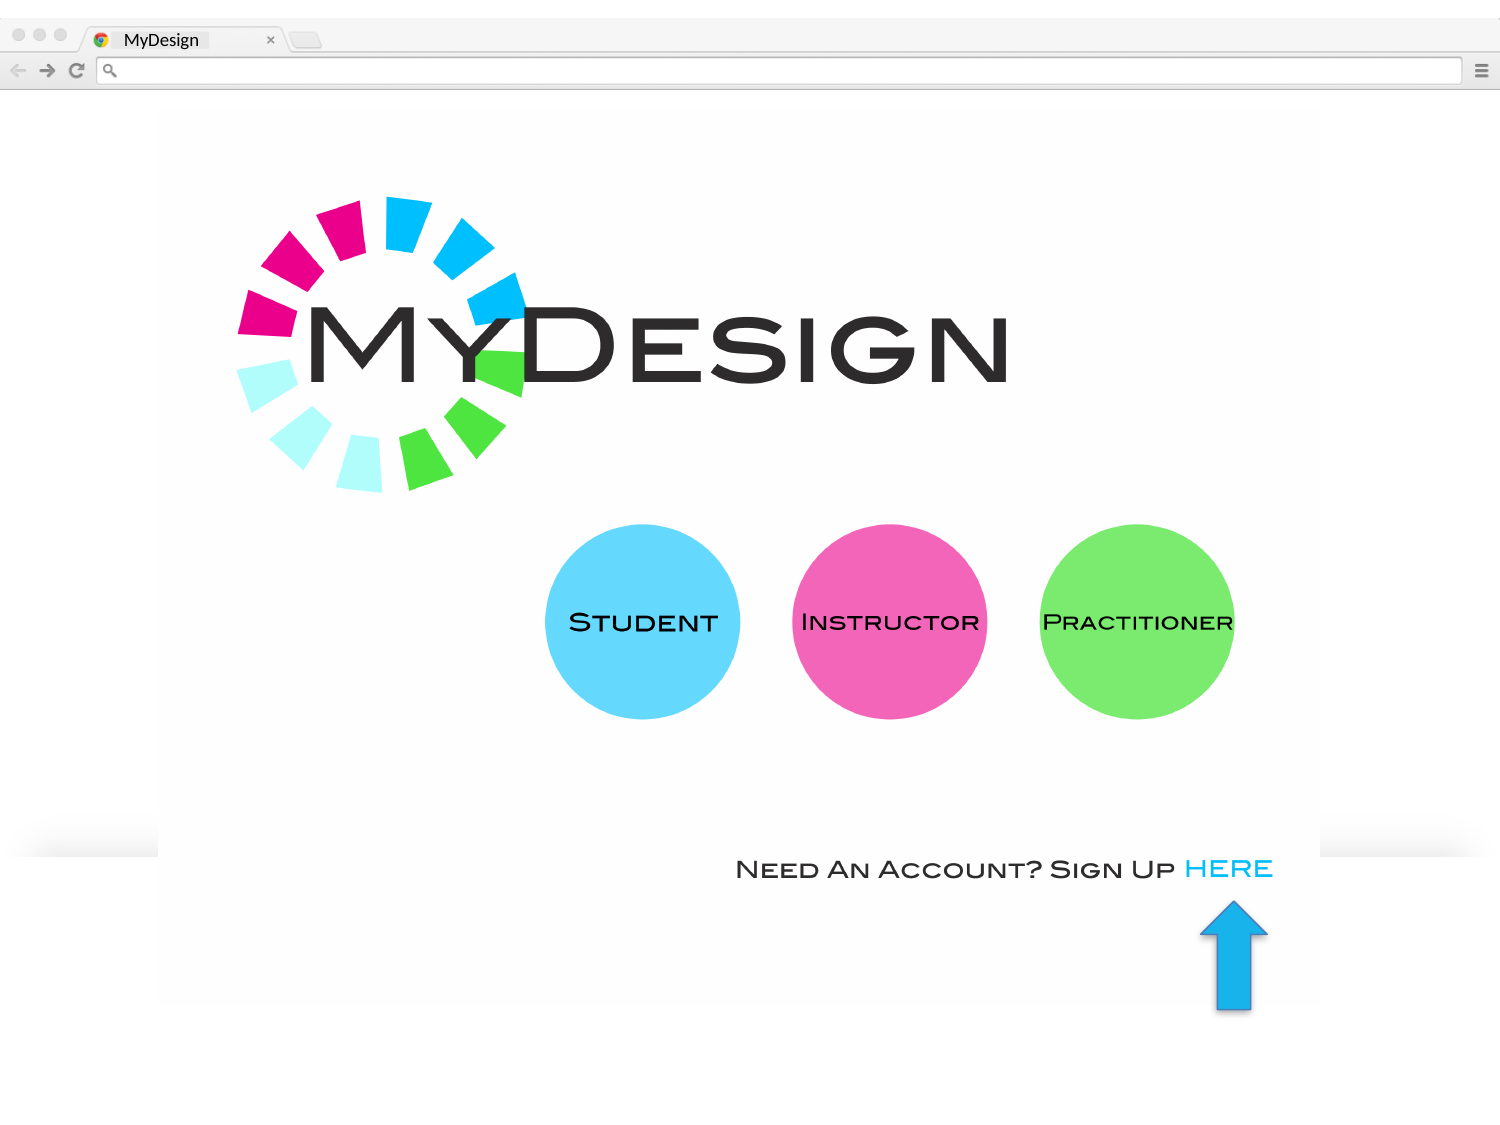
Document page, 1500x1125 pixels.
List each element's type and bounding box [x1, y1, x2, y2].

text_box [0, 18, 1500, 857]
picture [158, 108, 1320, 1006]
